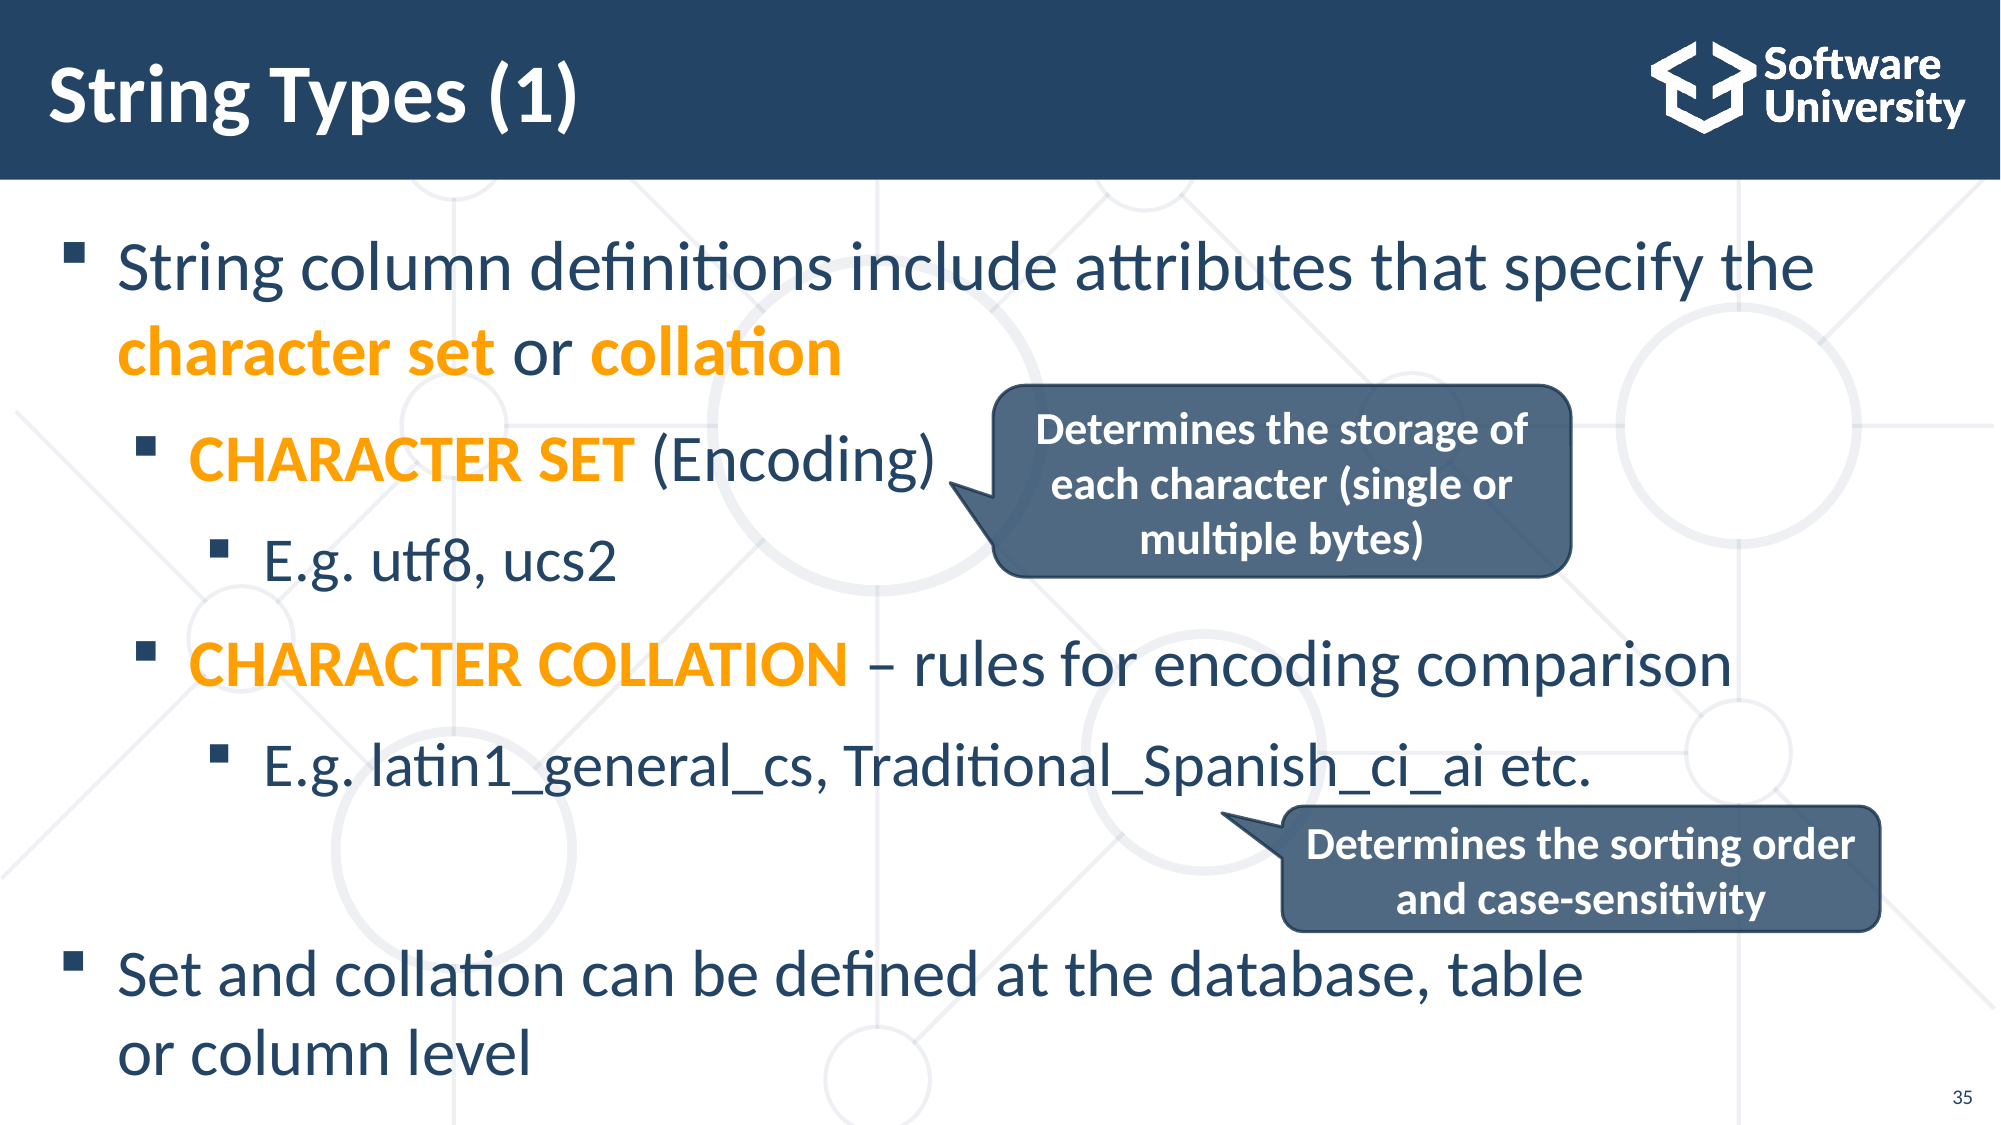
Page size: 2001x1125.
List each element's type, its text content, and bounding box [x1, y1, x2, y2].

text_box Determines the sorting order and case-sensitivity [1220, 804, 1883, 934]
list String column definitions include attributes that specify the character set or collation CHARACTER SET (Encoding) E.g. utf8, ucs2 CHARACTER COLLATION – rules for encoding comparison E.g. latin1_general_cs, Traditional_Spanish_ci_ai etc. Set and collation can be defined at the database, table or column level [40, 213, 1953, 1117]
slide_number 35 [1927, 1067, 1989, 1117]
title String Types (1) [31, 16, 1625, 162]
picture [1651, 41, 1966, 134]
text_box Determines the storage of each character (single or multiple bytes) [948, 383, 1574, 580]
